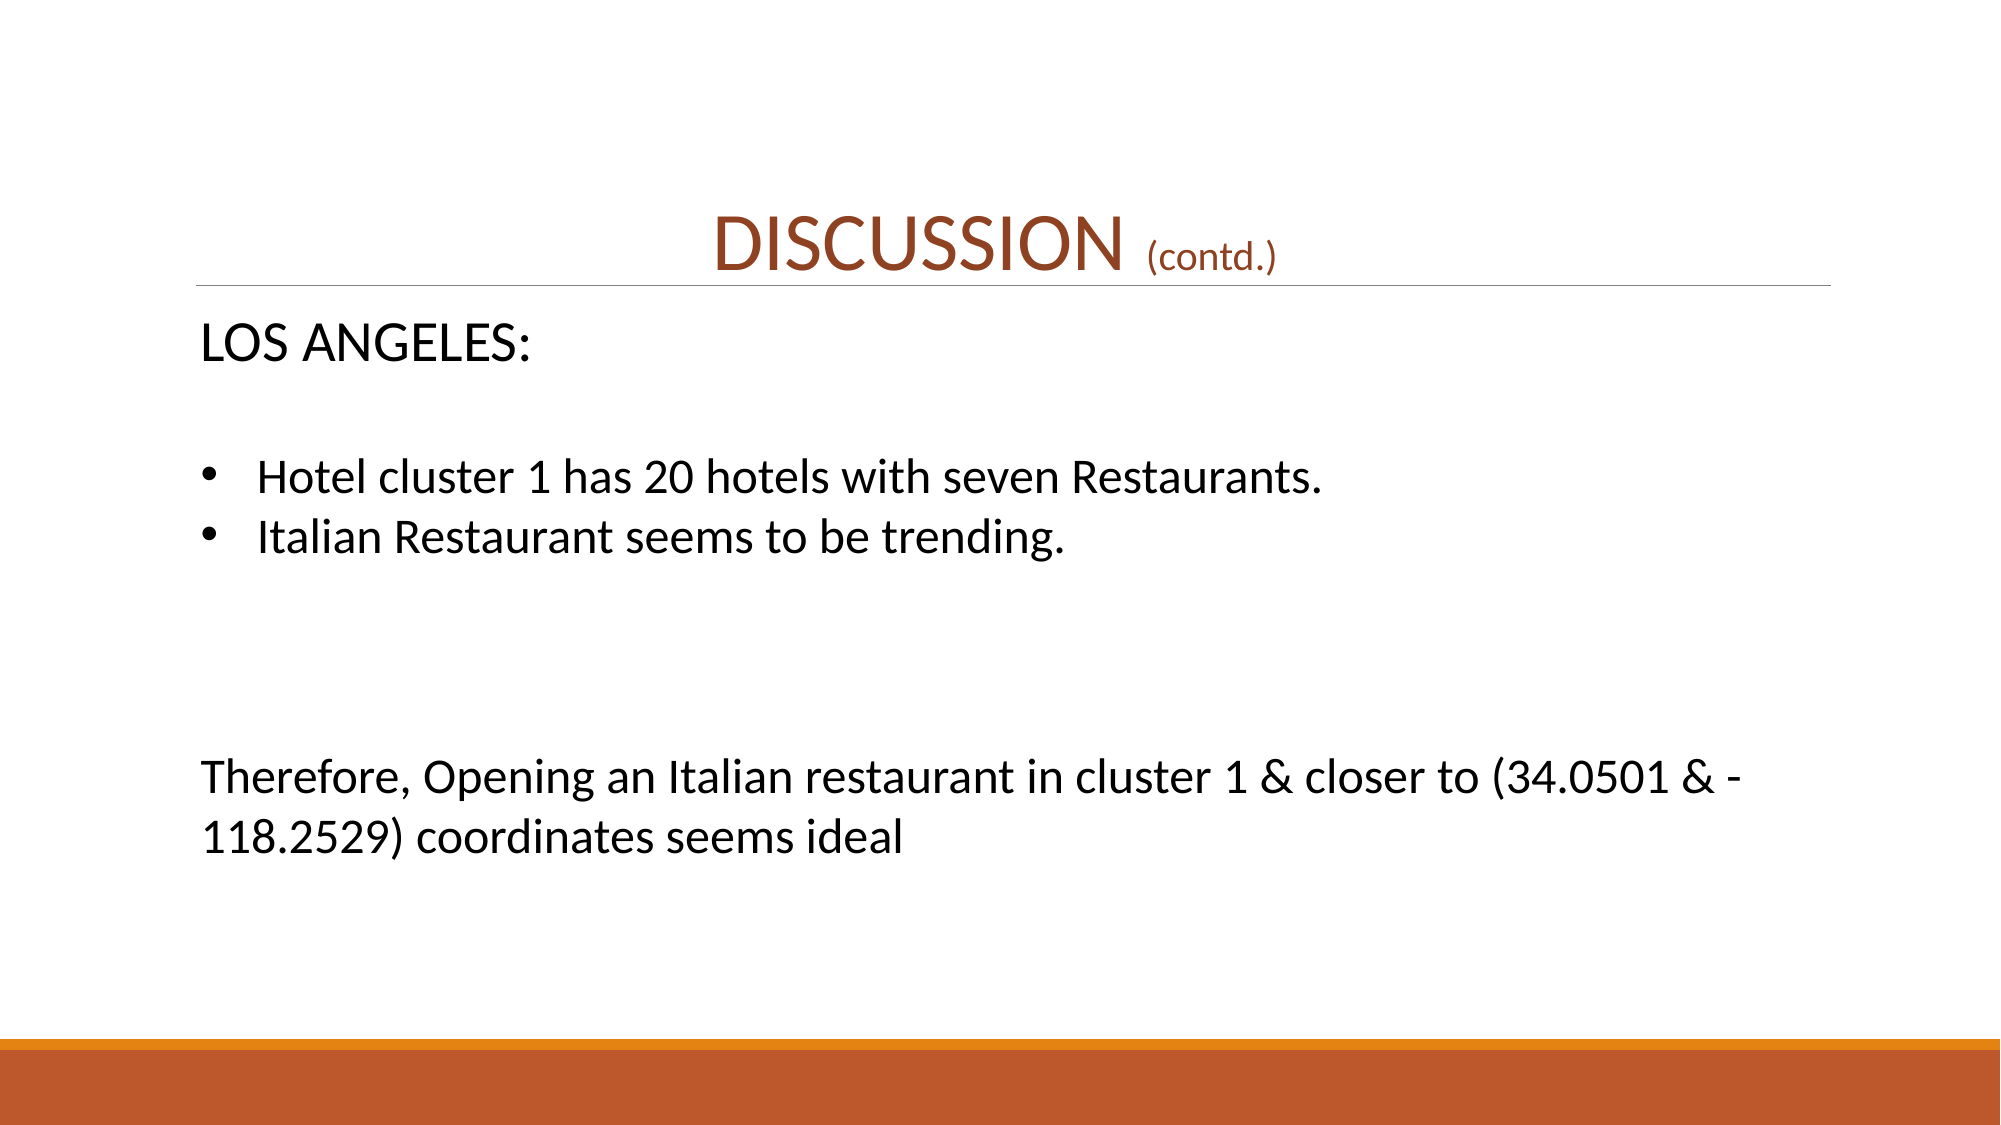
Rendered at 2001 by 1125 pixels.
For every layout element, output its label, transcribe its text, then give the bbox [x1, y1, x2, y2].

text_box DISCUSSION (contd.) [490, 179, 1510, 295]
text_box LOS ANGELES: Hotel cluster 1 has 20 hotels with seven Restaurants. Italian Restaurant seems to be trending. Therefore, Opening an Italian restaurant in cluster 1 & closer to (34.0501 & -118.2529) coordinates seems ideal [185, 295, 1869, 1041]
